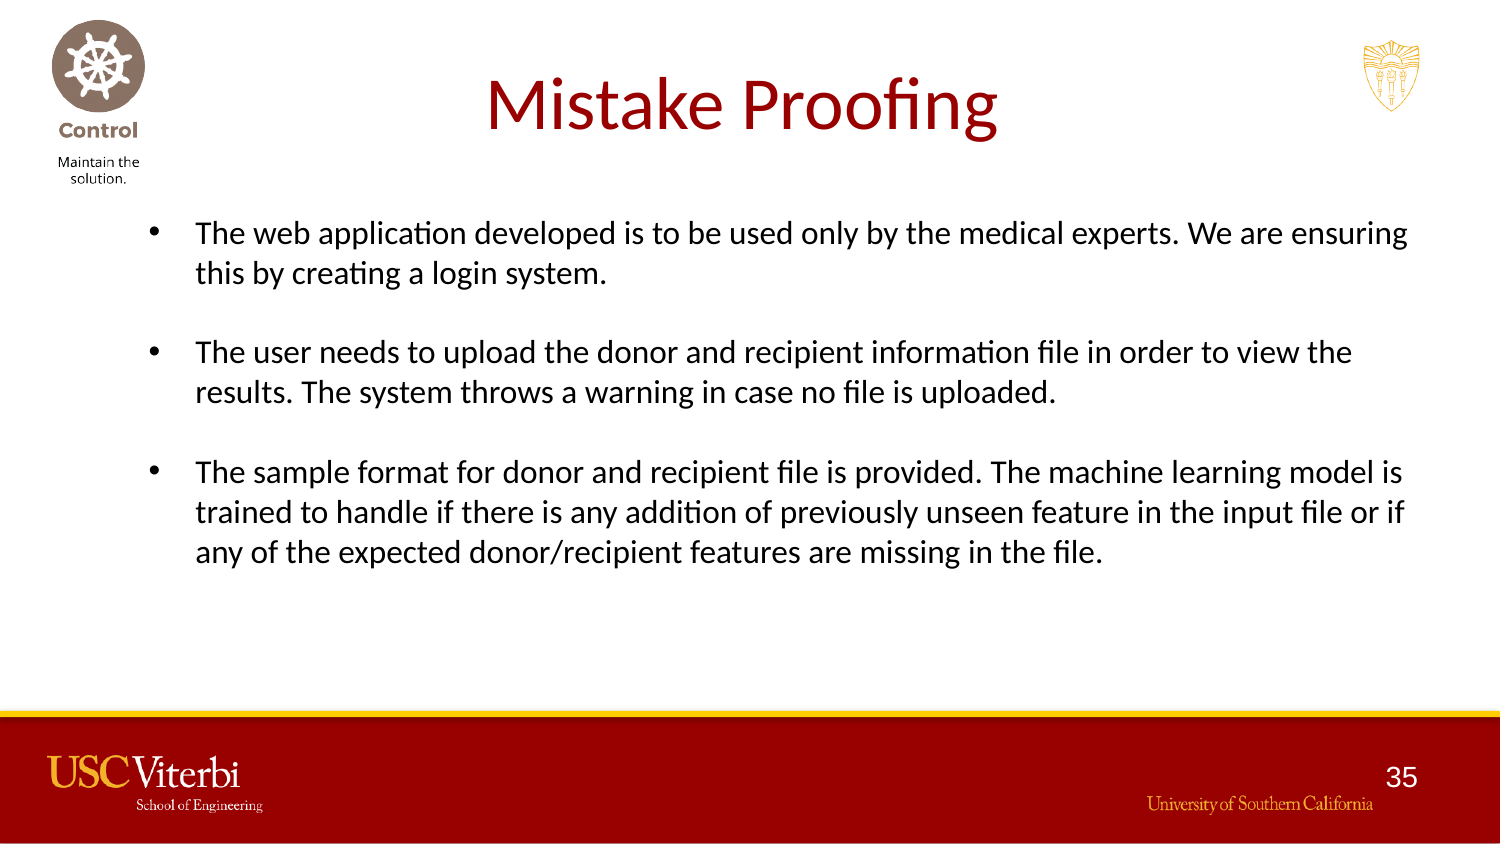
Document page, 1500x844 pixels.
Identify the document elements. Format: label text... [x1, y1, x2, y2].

text_box 35 [1370, 751, 1445, 804]
title Mistake Proofing [470, 34, 1092, 176]
picture [47, 755, 263, 813]
picture [1345, 29, 1438, 122]
text_box The web application developed is to be used only by the medical experts. We are ensuring this by creating a login system. The user needs to upload the donor and recipient information file in order to view the results. The system throws a warning in case no file is uploaded. The sample format for donor and recipient file is provided. The machine learning model is trained to handle if there is any addition of previously unseen feature in the input file or if any of the expected donor/recipient features are missing in the file. [133, 203, 1451, 766]
picture [29, 13, 163, 194]
picture [1147, 795, 1373, 815]
